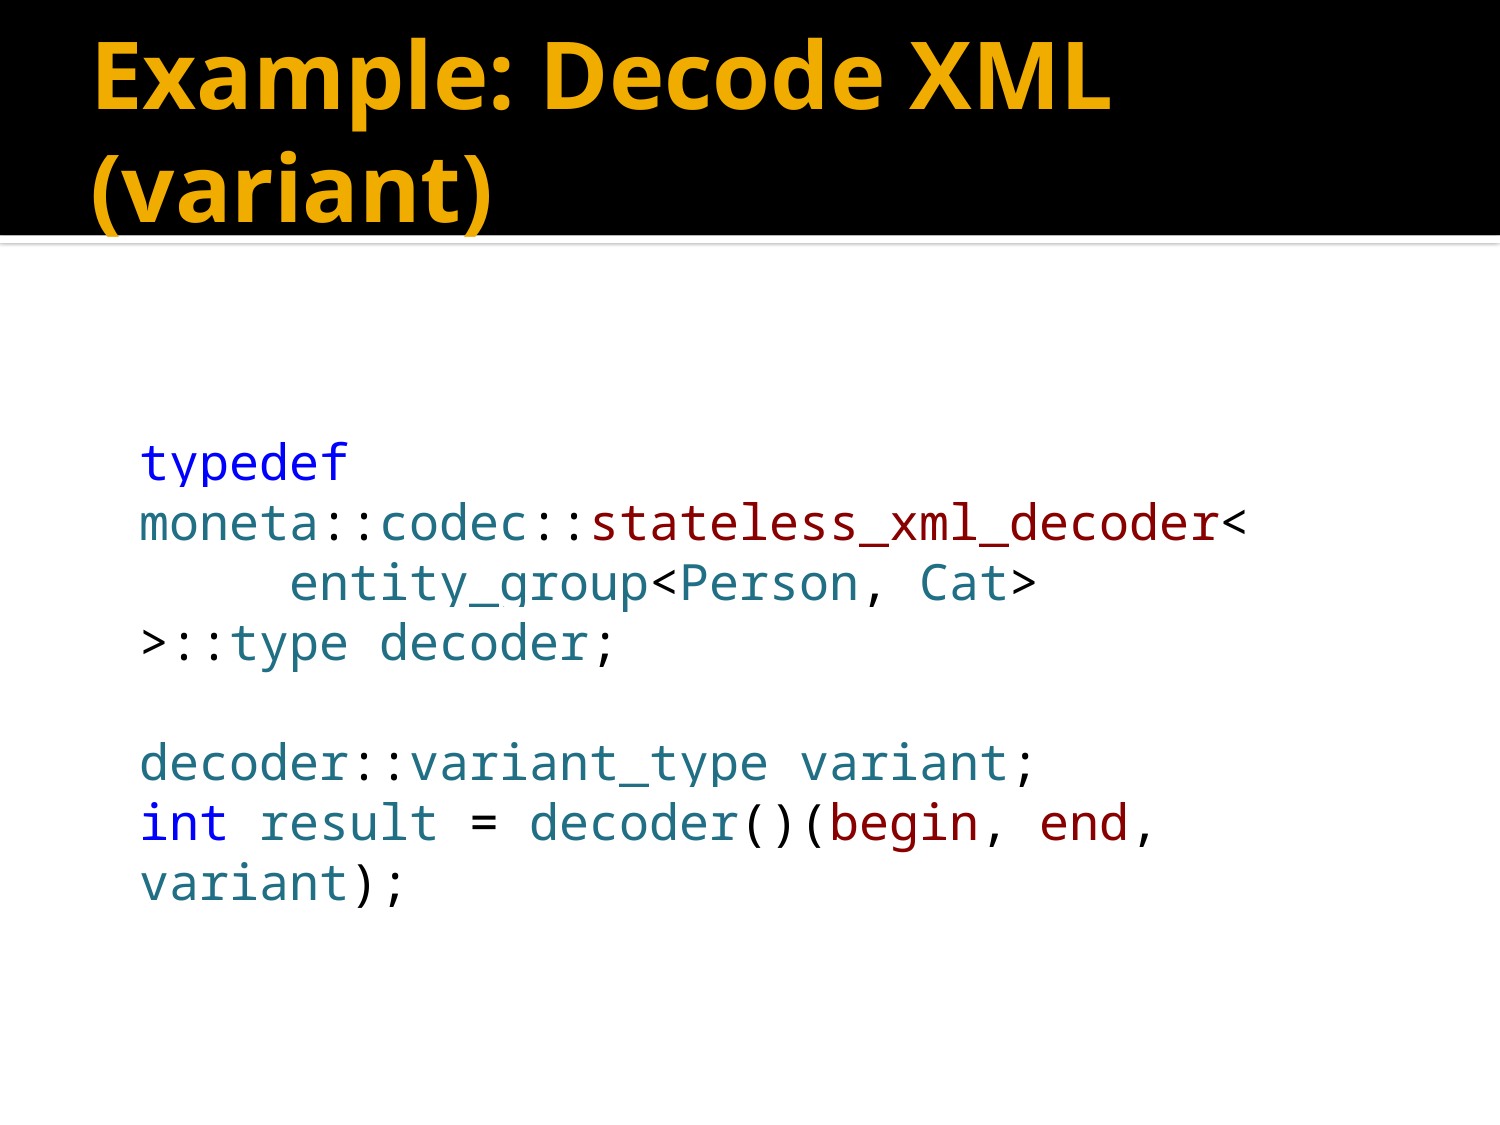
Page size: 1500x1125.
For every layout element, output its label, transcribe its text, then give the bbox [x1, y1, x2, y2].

title Example: Decode XML (variant) [75, 25, 1425, 231]
text_box typedef moneta::codec::stateless_xml_decoder< entity_group<Person, Cat> >::type decoder; decoder::variant_type variant; int result = decoder()(begin, end, variant); [124, 423, 1413, 978]
